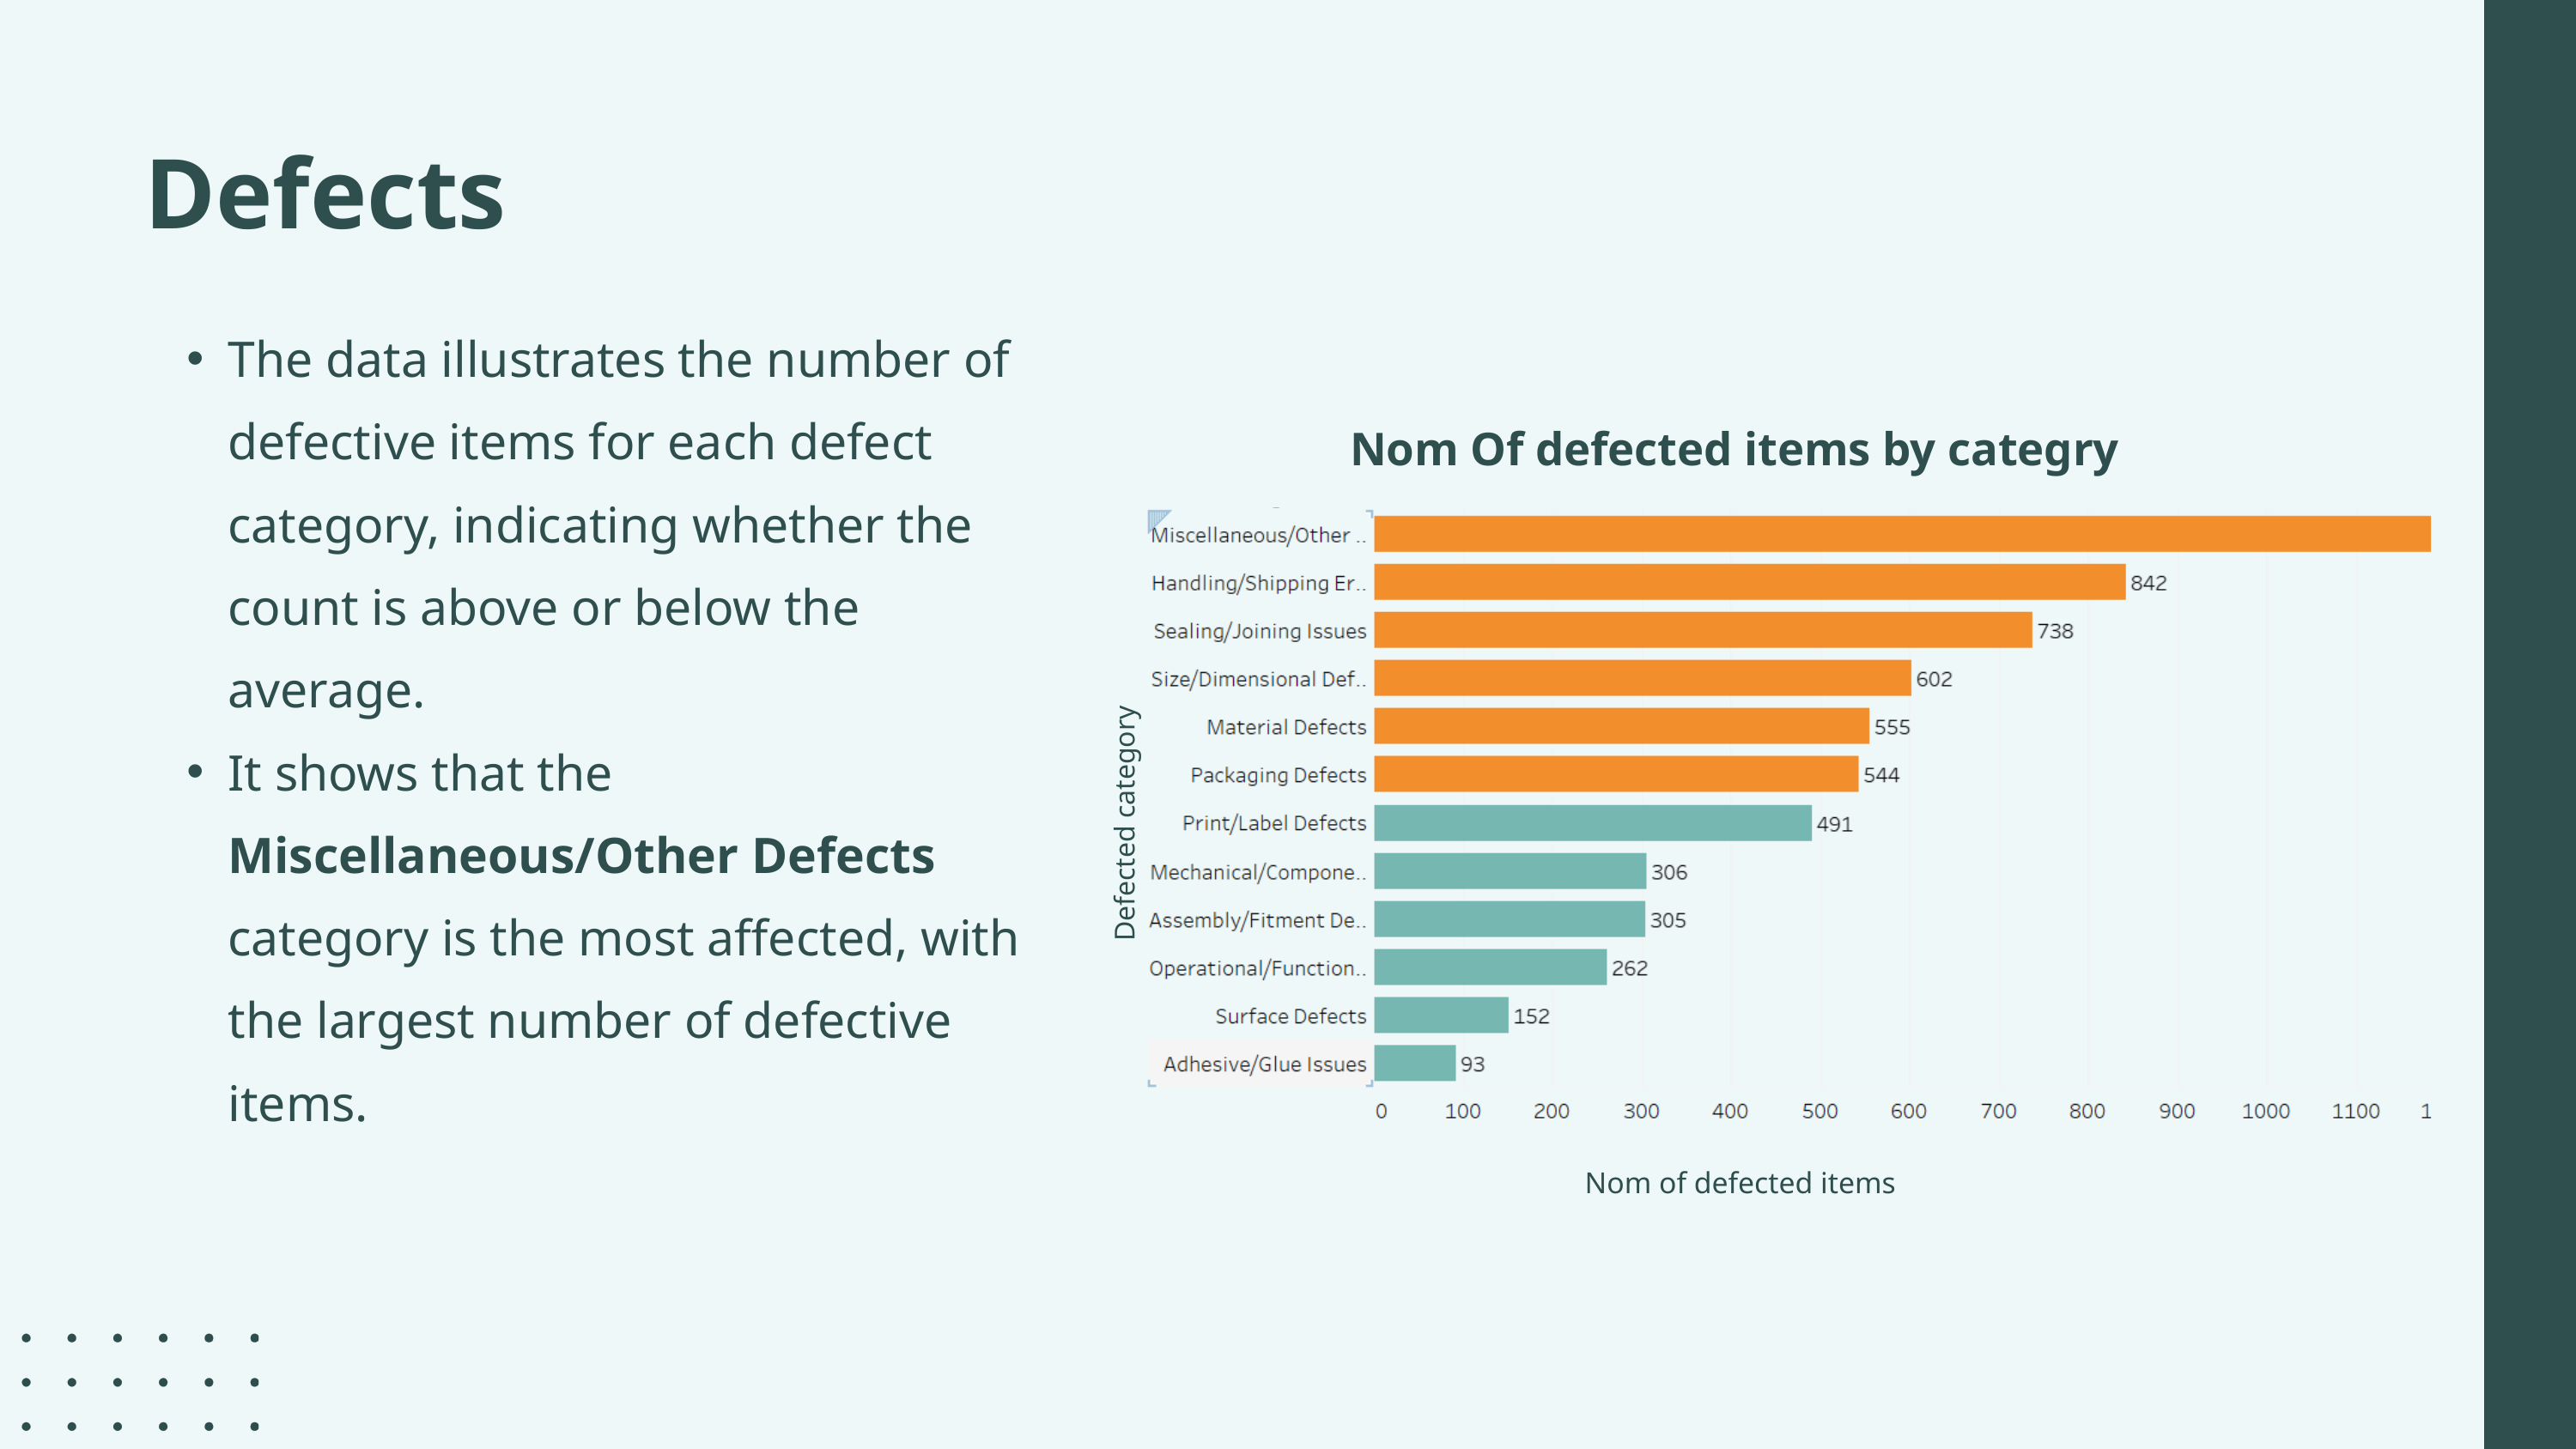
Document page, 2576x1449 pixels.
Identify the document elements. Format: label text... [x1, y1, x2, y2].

text_box [1142, 912, 2432, 1140]
text_box [0, 1333, 259, 1449]
text_box Defected category [1111, 912, 1140, 981]
text_box Nom of defected items [1575, 1168, 1906, 1200]
text_box Defected category [1111, 665, 1140, 788]
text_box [0, 791, 2576, 903]
text_box The data illustrates the number of defective items for each defect category, indicating whether the count is above or below the average. It shows that the Miscellaneous/Other Defects category is the most affected, with the largest number of defective items. [144, 304, 1057, 788]
text_box The data illustrates the number of defective items for each defect category, indicating whether the count is above or below the average. It shows that the Miscellaneous/Other Defects category is the most affected, with the largest number of defective items. [144, 912, 1057, 1131]
text_box Nom Of defected items by categry [1340, 427, 2141, 475]
text_box Defects [144, 147, 510, 248]
text_box [1142, 507, 2432, 788]
